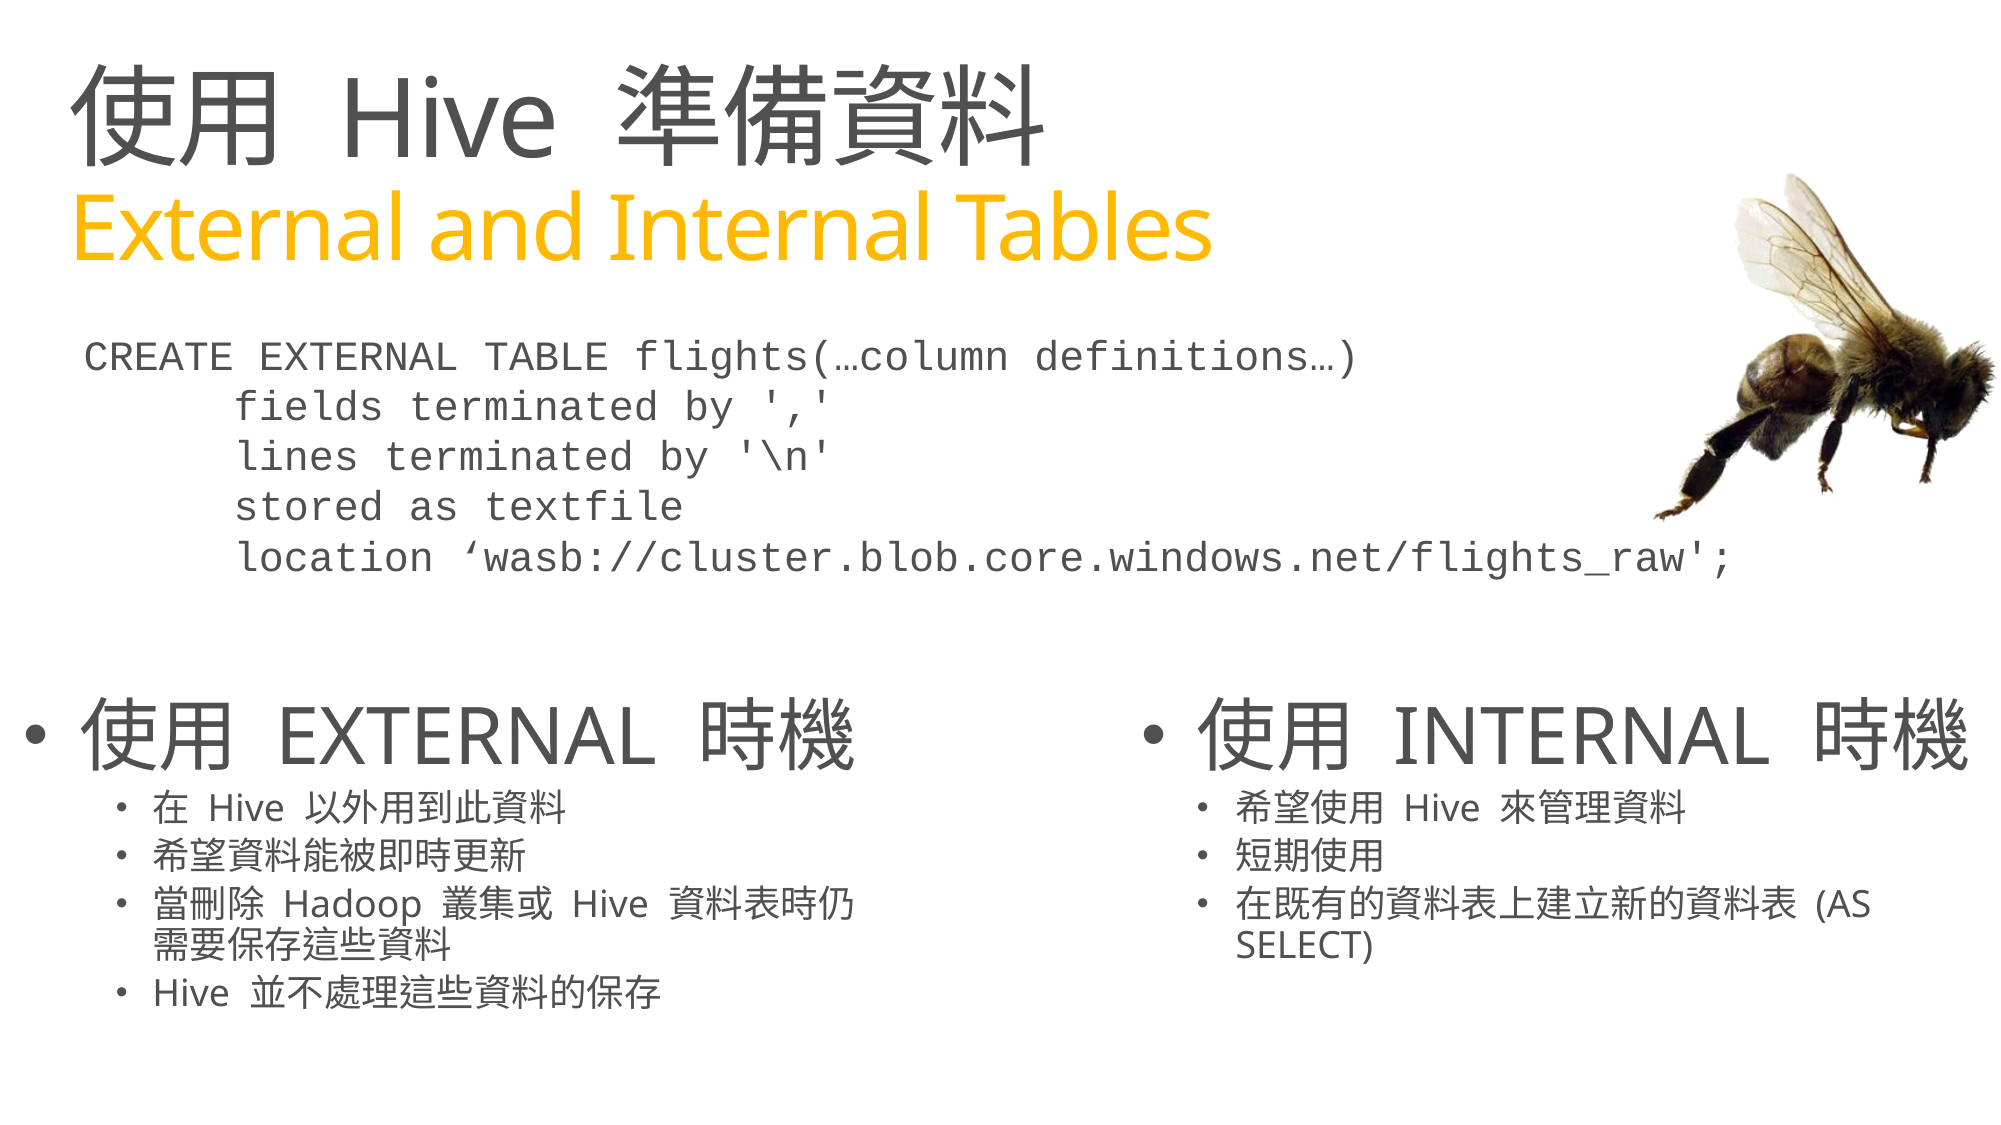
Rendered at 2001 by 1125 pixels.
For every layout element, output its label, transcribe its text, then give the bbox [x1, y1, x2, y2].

picture [1651, 171, 2000, 526]
title 使用 Hive 準備資料 External and Internal Tables [44, 47, 1957, 196]
list 使用 EXTERNAL 時機 在 Hive 以外用到此資料 希望資料能被即時更新 當刪除 Hadoop 叢集或 Hive 資料表時仍需要保存這些資料 Hive 並不處理這些資料的保存 [0, 680, 883, 1039]
list 使用 INTERNAL 時機 希望使用 Hive 來管理資料 短期使用 在既有的資料表上建立新的資料表 (AS SELECT) [1117, 680, 2000, 989]
text_box CREATE EXTERNAL TABLE flights(…column definitions…) fields terminated by ',' lines terminated by '\n' stored as textfile location ‘wasb://cluster.blob.core.windows.net/flights_raw'; [68, 321, 1931, 587]
